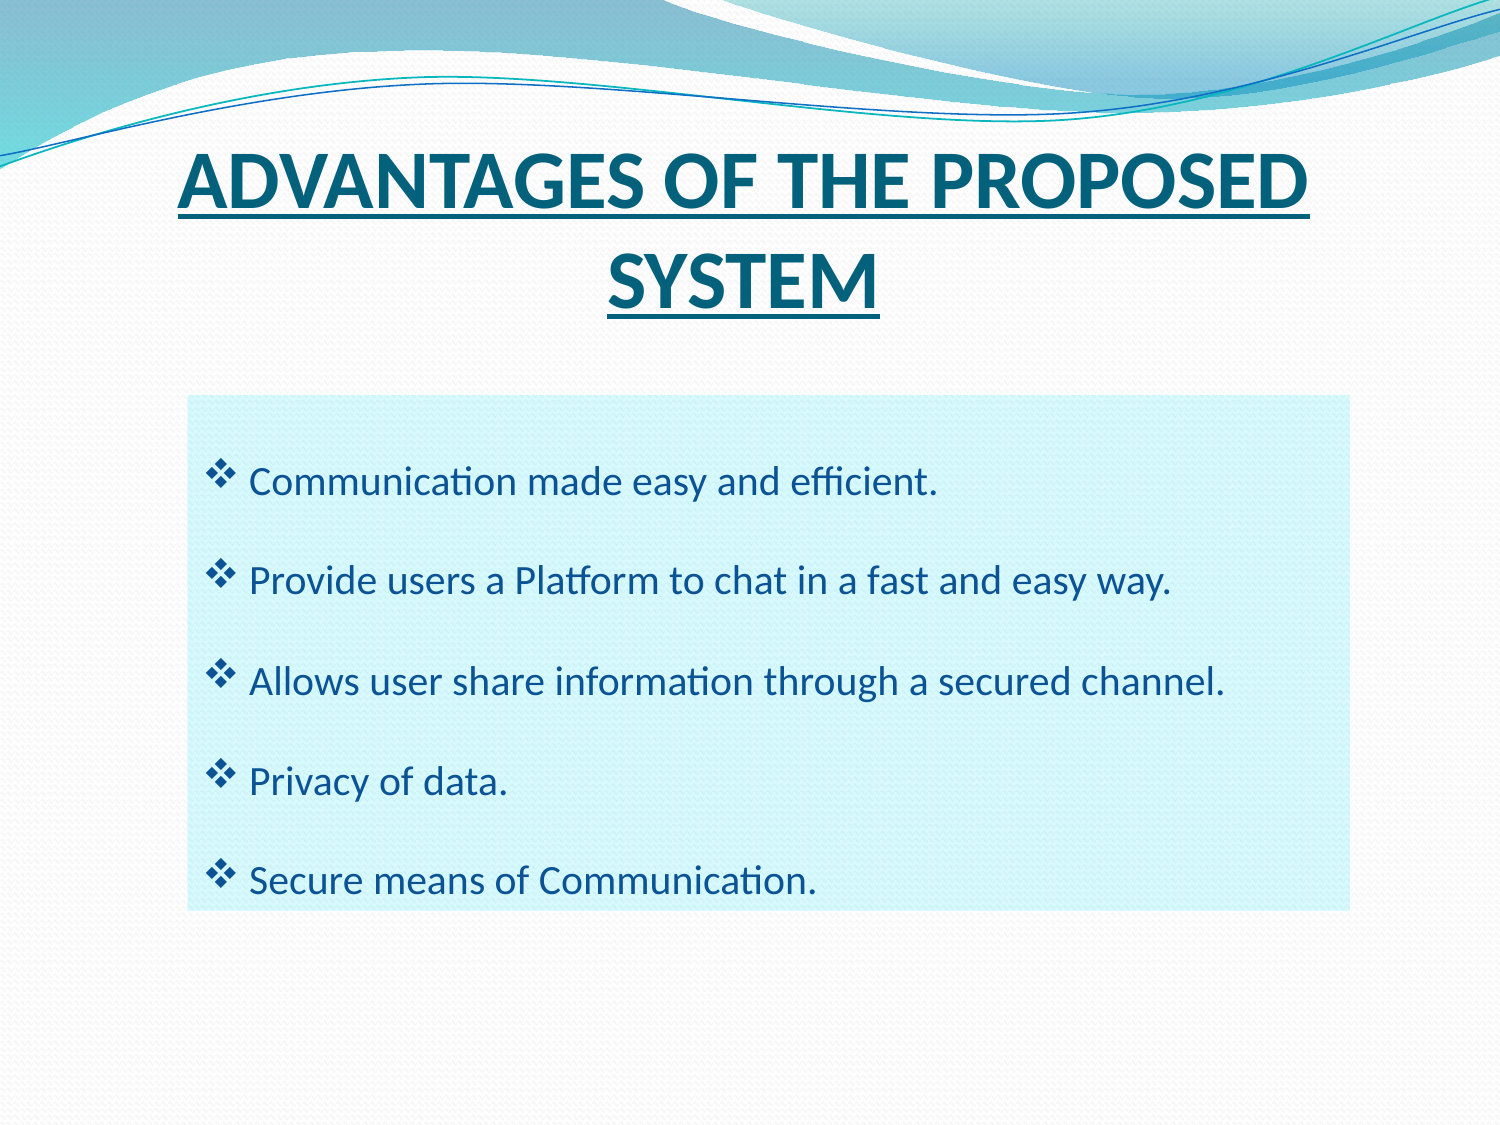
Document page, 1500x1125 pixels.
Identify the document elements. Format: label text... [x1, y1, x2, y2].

title ADVANTAGES OF THE PROPOSED SYSTEM [62, 162, 1425, 325]
text_box Communication made easy and efficient. Provide users a Platform to chat in a fast and easy way. Allows user share information through a secured channel. Privacy of data. Secure means of Communication. [187, 395, 1350, 911]
